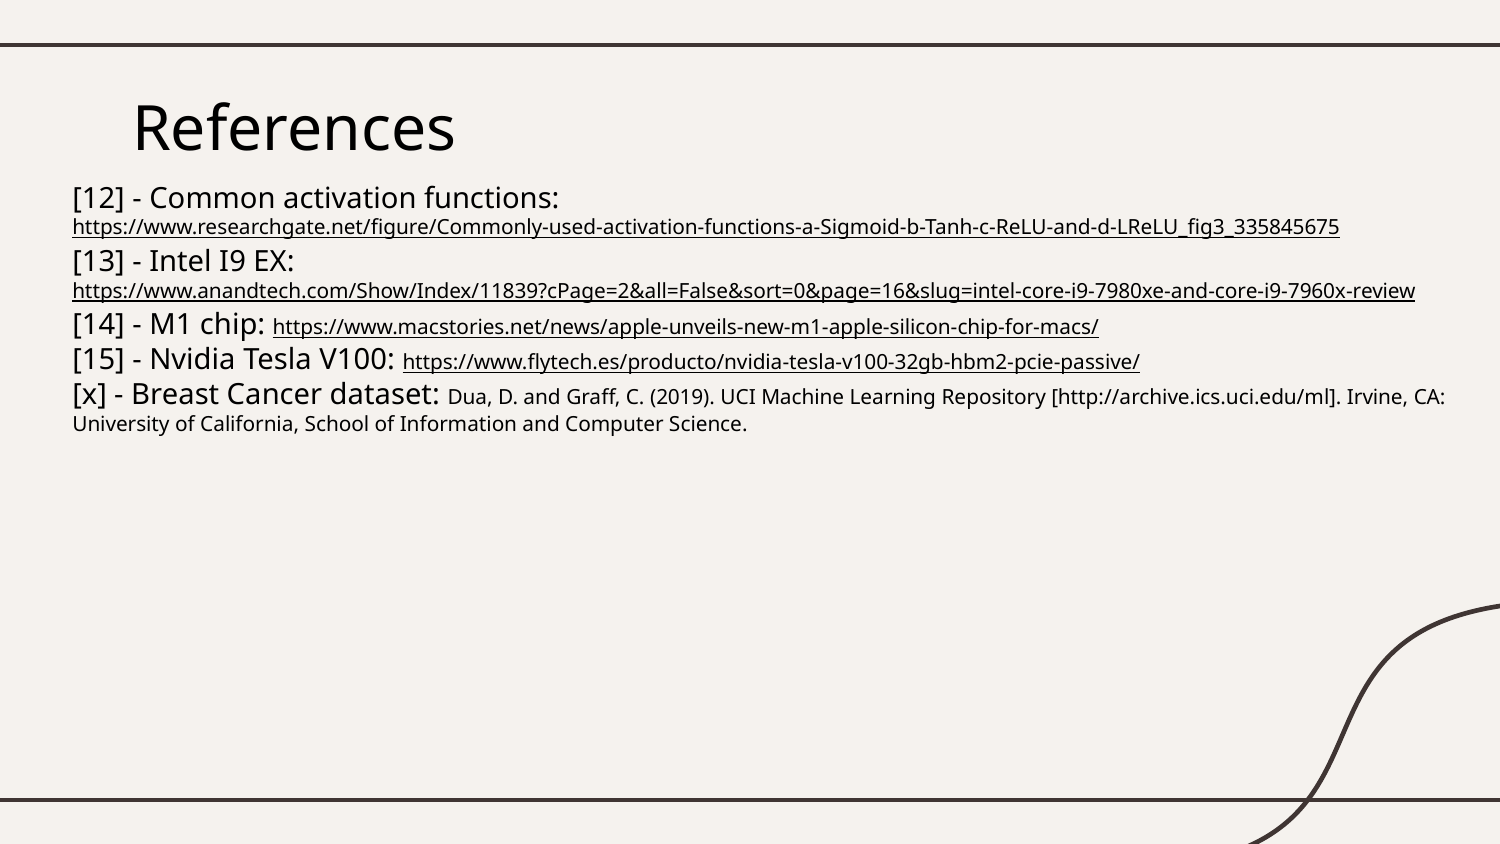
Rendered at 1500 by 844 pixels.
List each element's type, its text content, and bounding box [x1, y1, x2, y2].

title References [116, 72, 856, 167]
subtitle [12] - Common activation functions: https://www.researchgate.net/figure/Commonly-used-activation-functions-a-Sigmoid-b-Tanh-c-ReLU-and-d-LReLU_fig3_335845675 [13] - Intel I9 EX: https://www.anandtech.com/Show/Index/11839?cPage=2&all=False&sort=0&page=16&slug=intel-core-i9-7980xe-and-core-i9-7960x-review [14] - M1 chip: https://www.macstories.net/news/apple-unveils-new-m1-apple-silicon-chip-for-macs/ [15] - Nvidia Tesla V100: https://www.flytech.es/producto/nvidia-tesla-v100-32gb-hbm2-pcie-passive/ [x] - Breast Cancer dataset: Dua, D. and Graff, C. (2019). UCI Machine Learning Repository [http://archive.ics.uci.edu/ml]. Irvine, CA: University of California, School of Information and Computer Science. [34, 151, 1473, 489]
